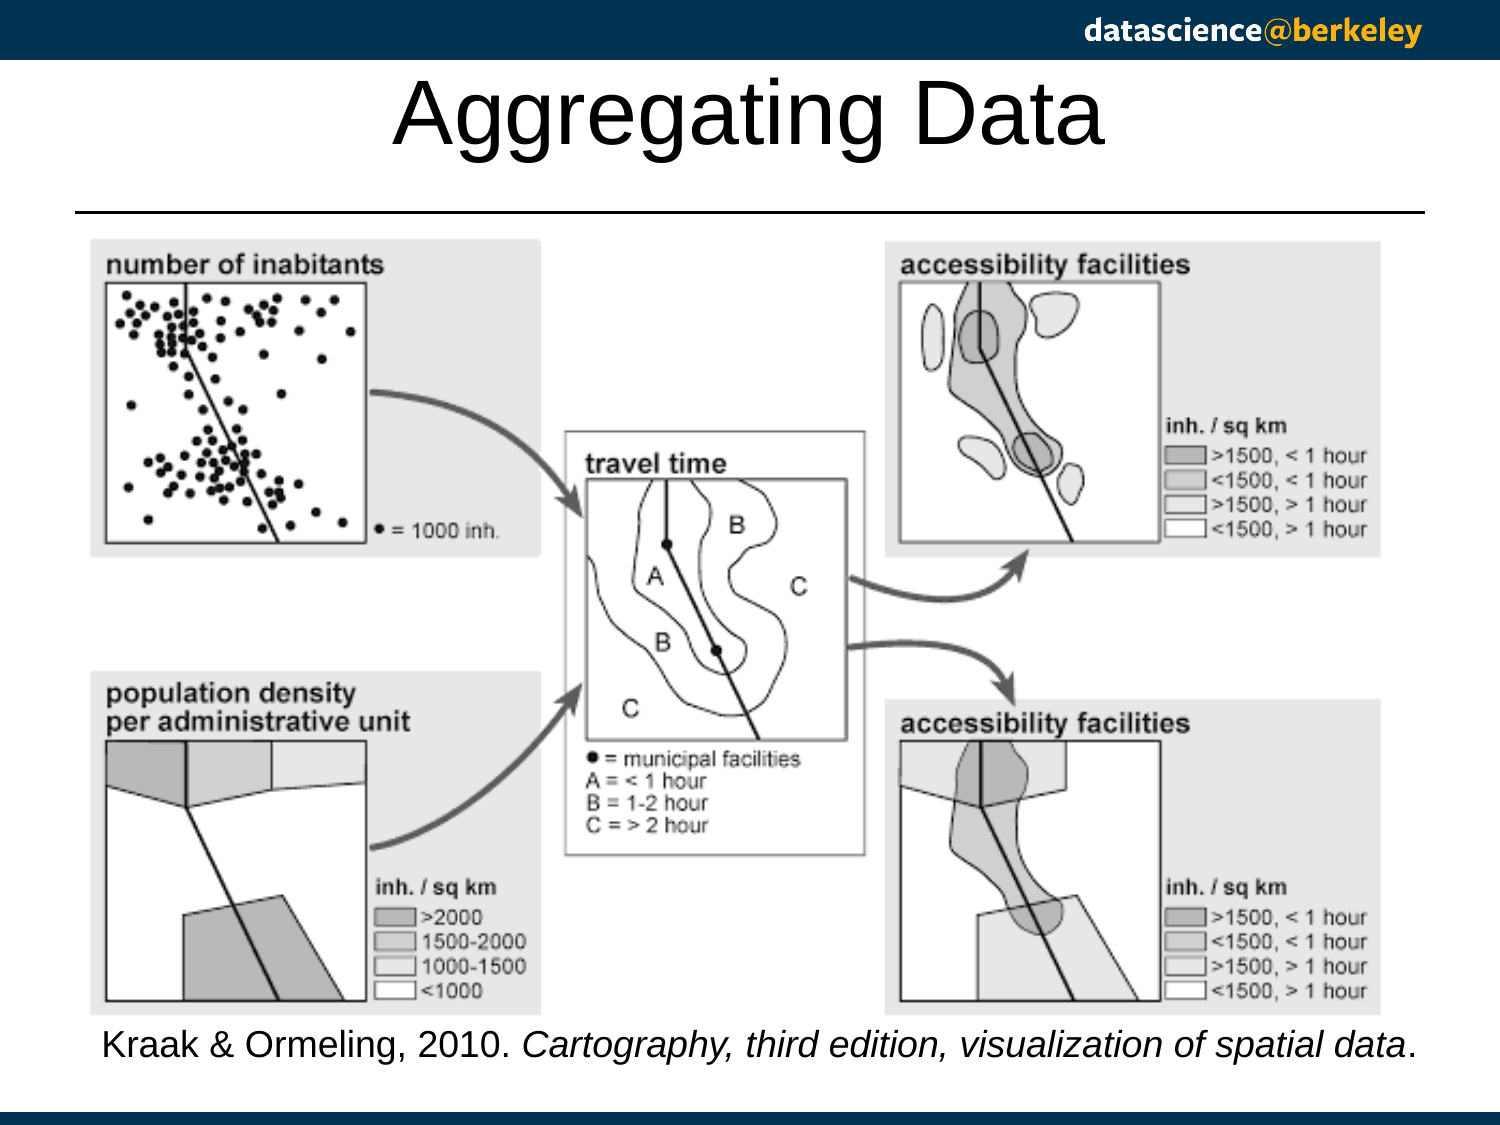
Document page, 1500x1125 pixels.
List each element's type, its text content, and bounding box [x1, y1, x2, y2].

picture [1079, 10, 1431, 52]
text_box Aggregating Data [74, 45, 1425, 172]
text_box Kraak & Ormeling, 2010. Cartography, third edition, visualization of spatial data. [86, 1059, 1433, 1073]
picture [49, 173, 1451, 1051]
